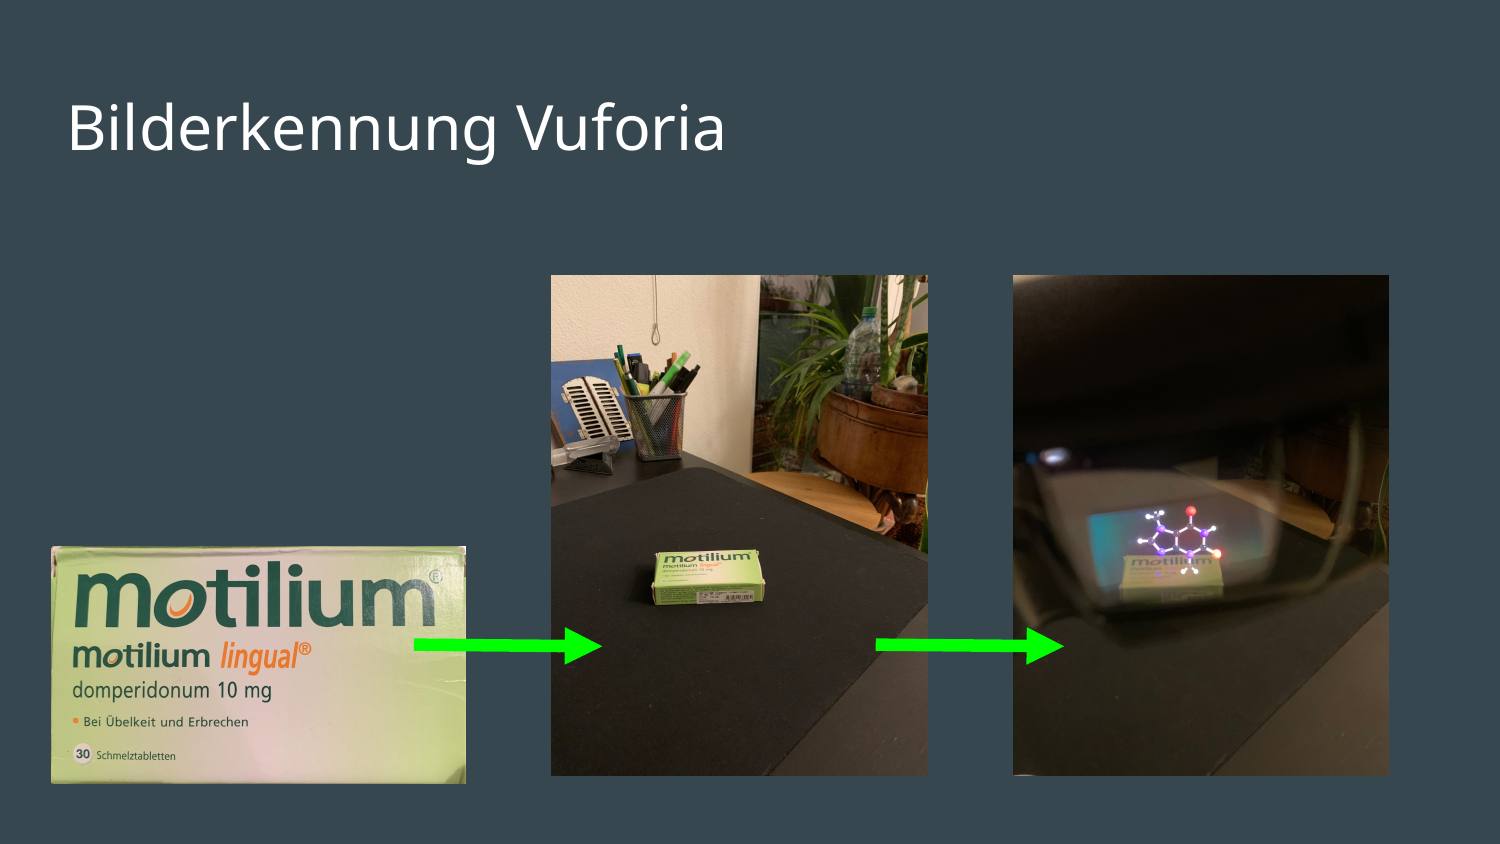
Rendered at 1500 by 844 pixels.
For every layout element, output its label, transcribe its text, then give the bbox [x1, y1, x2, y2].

picture [551, 275, 928, 776]
picture [1013, 275, 1390, 776]
title Bilderkennung Vuforia [51, 72, 1449, 167]
picture [50, 545, 466, 784]
